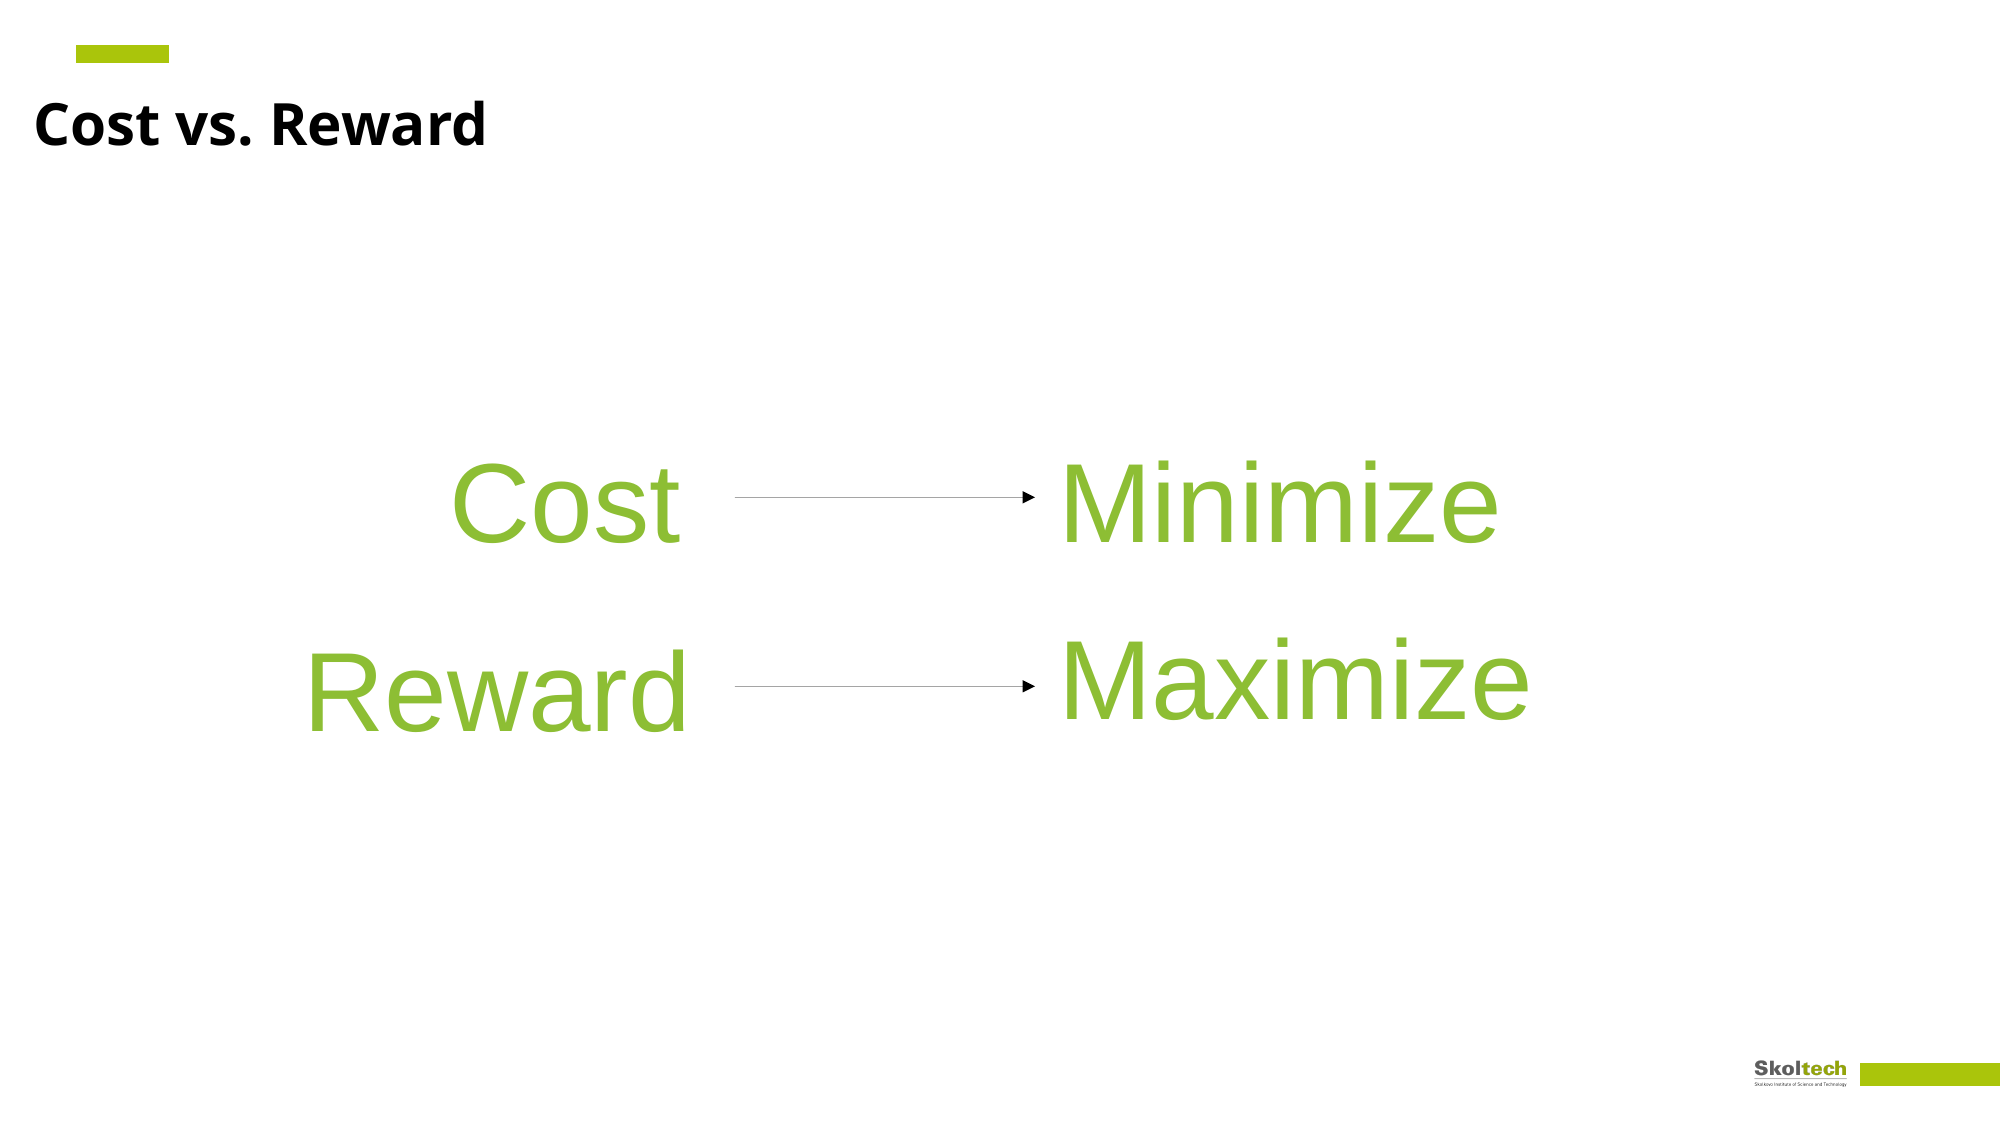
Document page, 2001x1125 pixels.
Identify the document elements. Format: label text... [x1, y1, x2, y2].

text_box [734, 680, 1036, 693]
text_box [734, 491, 1036, 504]
text_box Minimize [1043, 422, 1521, 573]
text_box Reward [288, 611, 724, 877]
text_box Cost [435, 422, 765, 573]
picture [1754, 1060, 1847, 1087]
text_box Cost vs. Reward [18, 79, 1215, 218]
text_box Maximize [1043, 599, 1605, 866]
